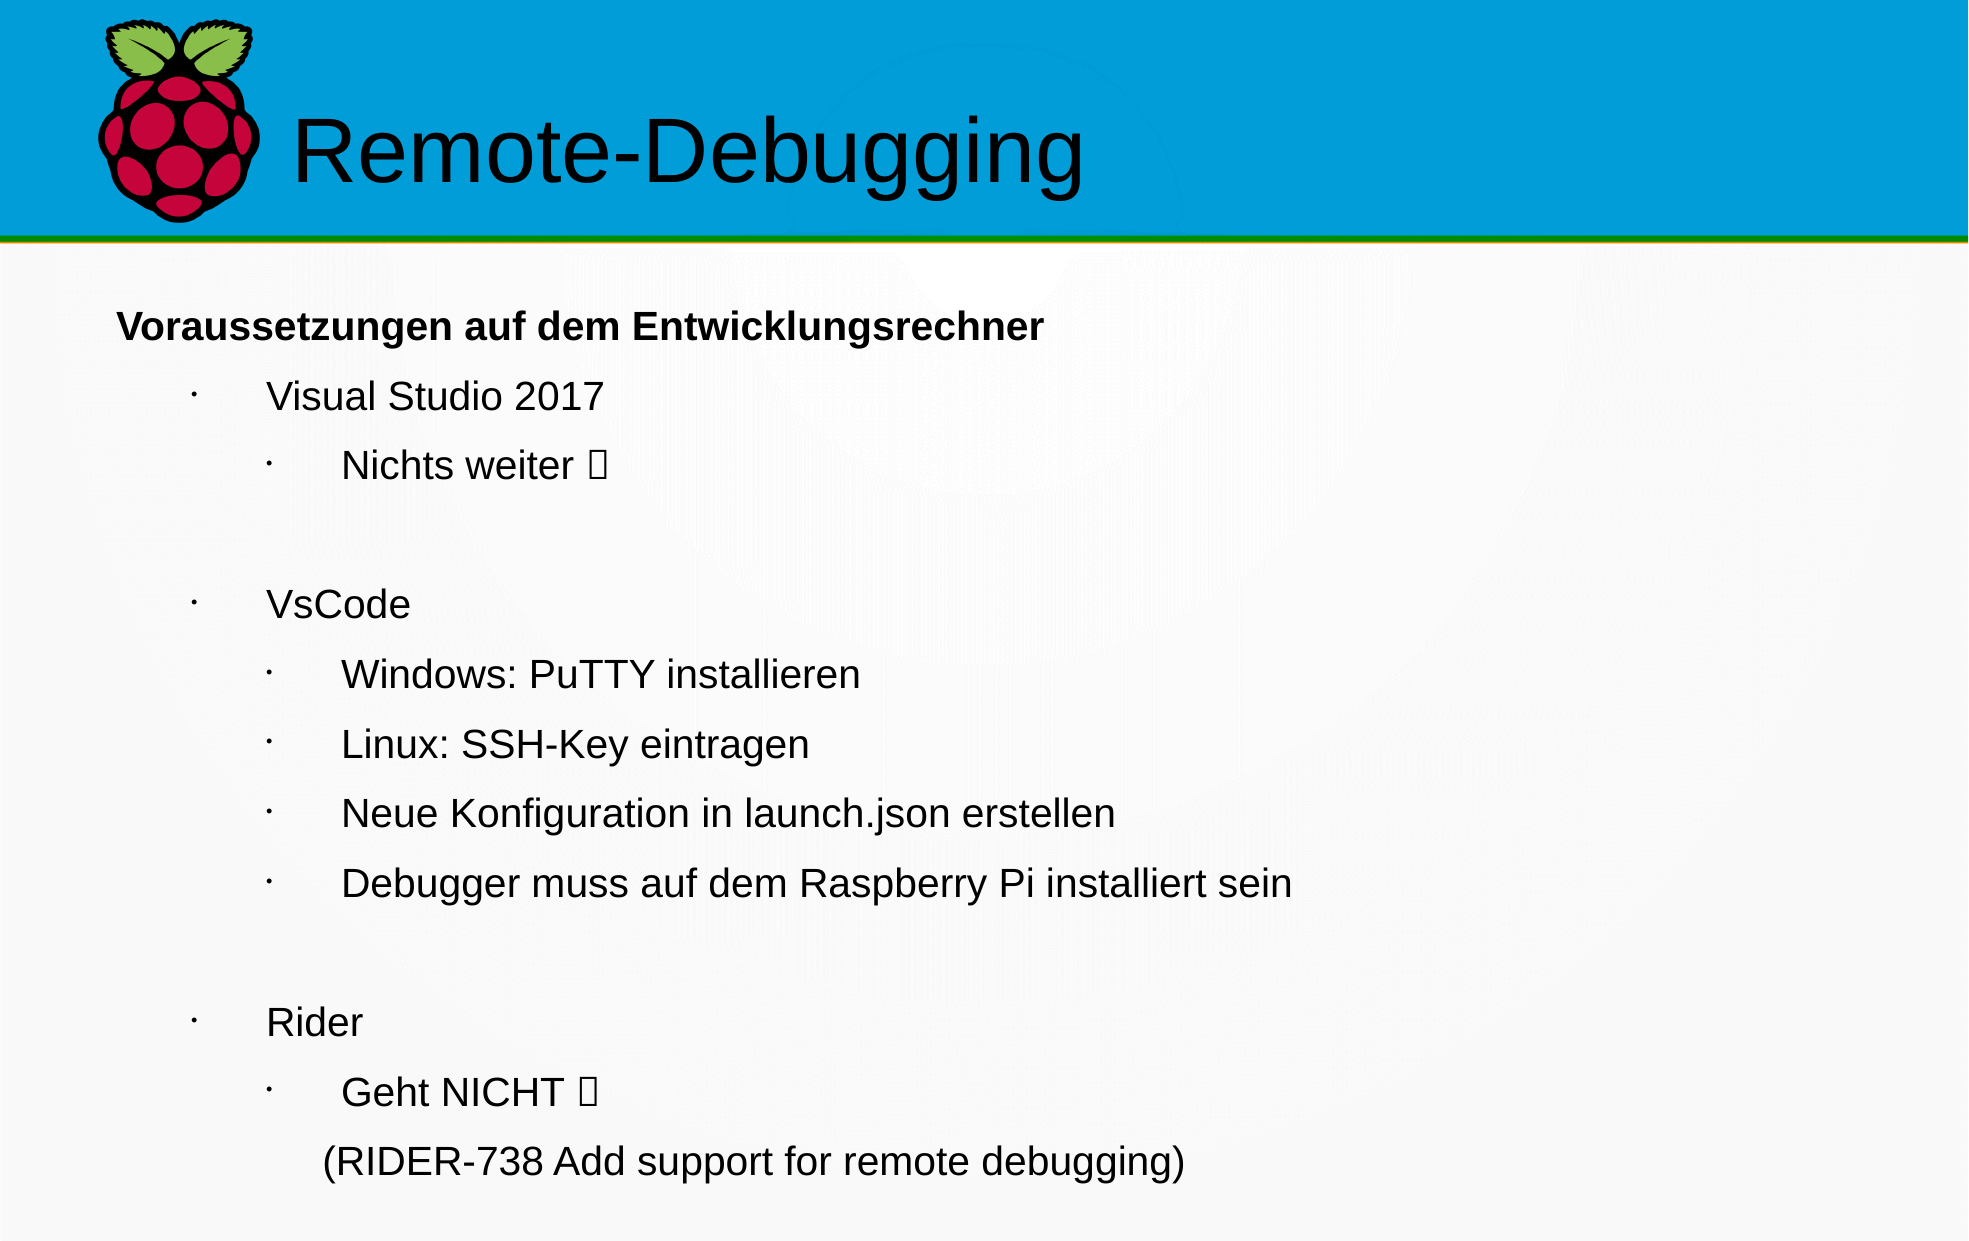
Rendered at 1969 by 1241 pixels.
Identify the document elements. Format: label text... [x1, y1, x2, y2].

picture [0, 236, 1969, 1241]
text_box Voraussetzungen auf dem Entwicklungsrechner Visual Studio 2017 Nichts weiter  VsCode Windows: PuTTY installieren Linux: SSH-Key eintragen Neue Konfiguration in launch.json erstellen Debugger muss auf dem Raspberry Pi installiert sein Rider Geht NICHT  (RIDER-738 Add support for remote debugging) [98, 300, 1875, 1185]
picture [100, 21, 258, 221]
text_box Remote-Debugging [291, 49, 1870, 257]
